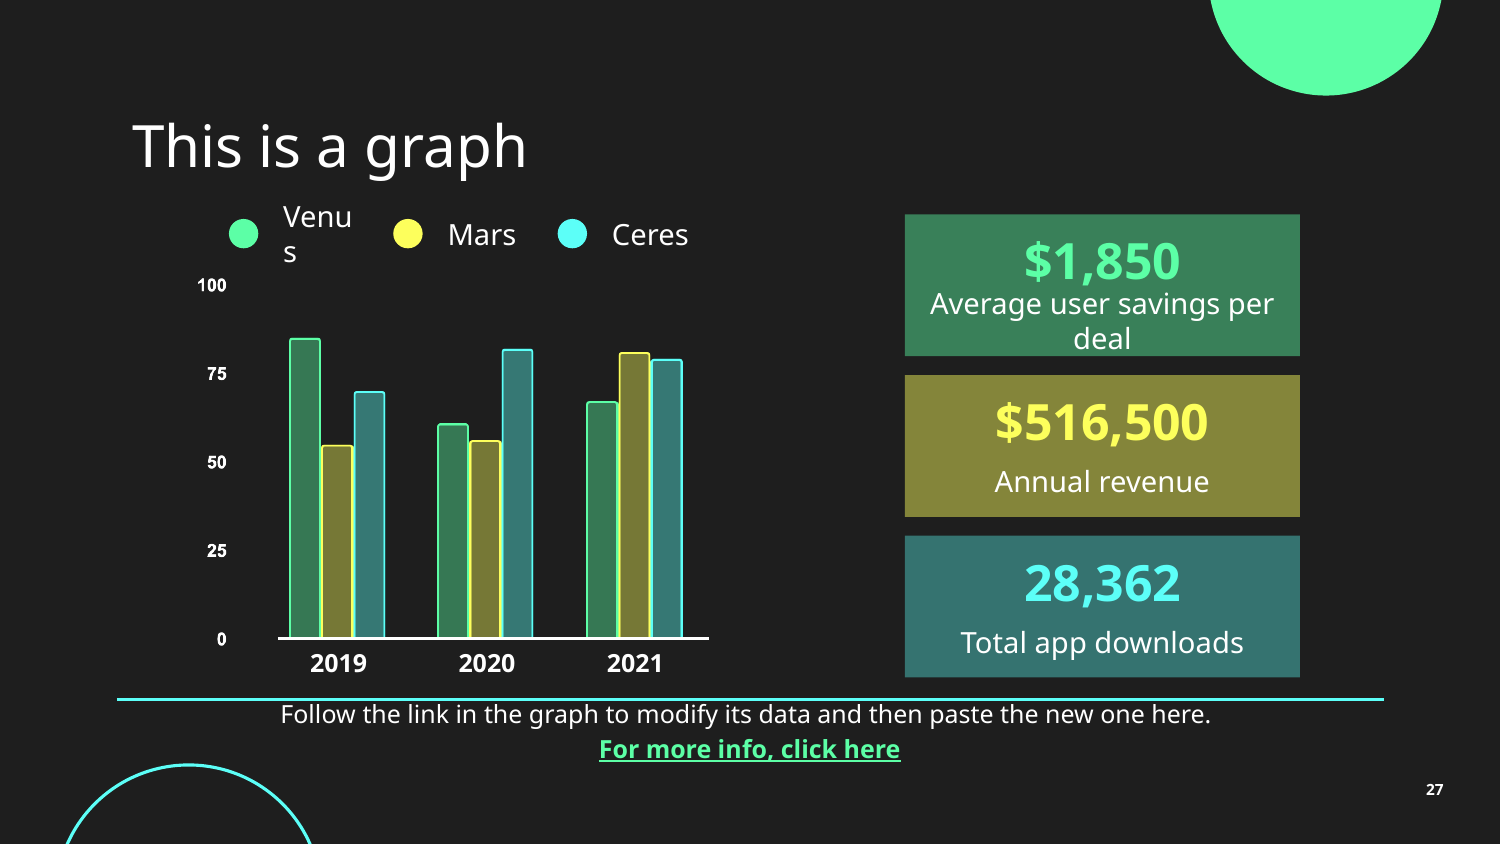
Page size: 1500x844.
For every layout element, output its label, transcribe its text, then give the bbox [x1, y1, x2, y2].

subtitle Follow the link in the graph to modify its data and then paste the new one here. For more info, click here [116, 705, 1383, 757]
text_box Venus [268, 212, 378, 254]
text_box [904, 507, 1300, 517]
text_box Ceres [596, 212, 706, 254]
text_box [904, 375, 1300, 385]
text_box 2019 [284, 678, 394, 683]
text_box Average user savings per deal [887, 294, 1318, 346]
text_box 28,362 [887, 546, 1318, 616]
text_box [393, 218, 423, 249]
text_box 2020 [432, 678, 542, 683]
text_box [904, 214, 1300, 224]
slide_number 27 [1389, 764, 1480, 816]
text_box [904, 346, 1300, 357]
text_box [904, 535, 1300, 546]
text_box 2021 [580, 678, 690, 683]
text_box $516,500 [887, 385, 1318, 455]
text_box Total app downloads [887, 616, 1318, 667]
text_box [904, 667, 1300, 678]
text_box [557, 218, 588, 249]
text_box Mars [432, 212, 542, 254]
picture [176, 256, 755, 670]
text_box $1,850 [887, 224, 1318, 294]
text_box [228, 218, 259, 249]
text_box Annual revenue [887, 455, 1318, 507]
title This is a graph [117, 106, 1383, 183]
